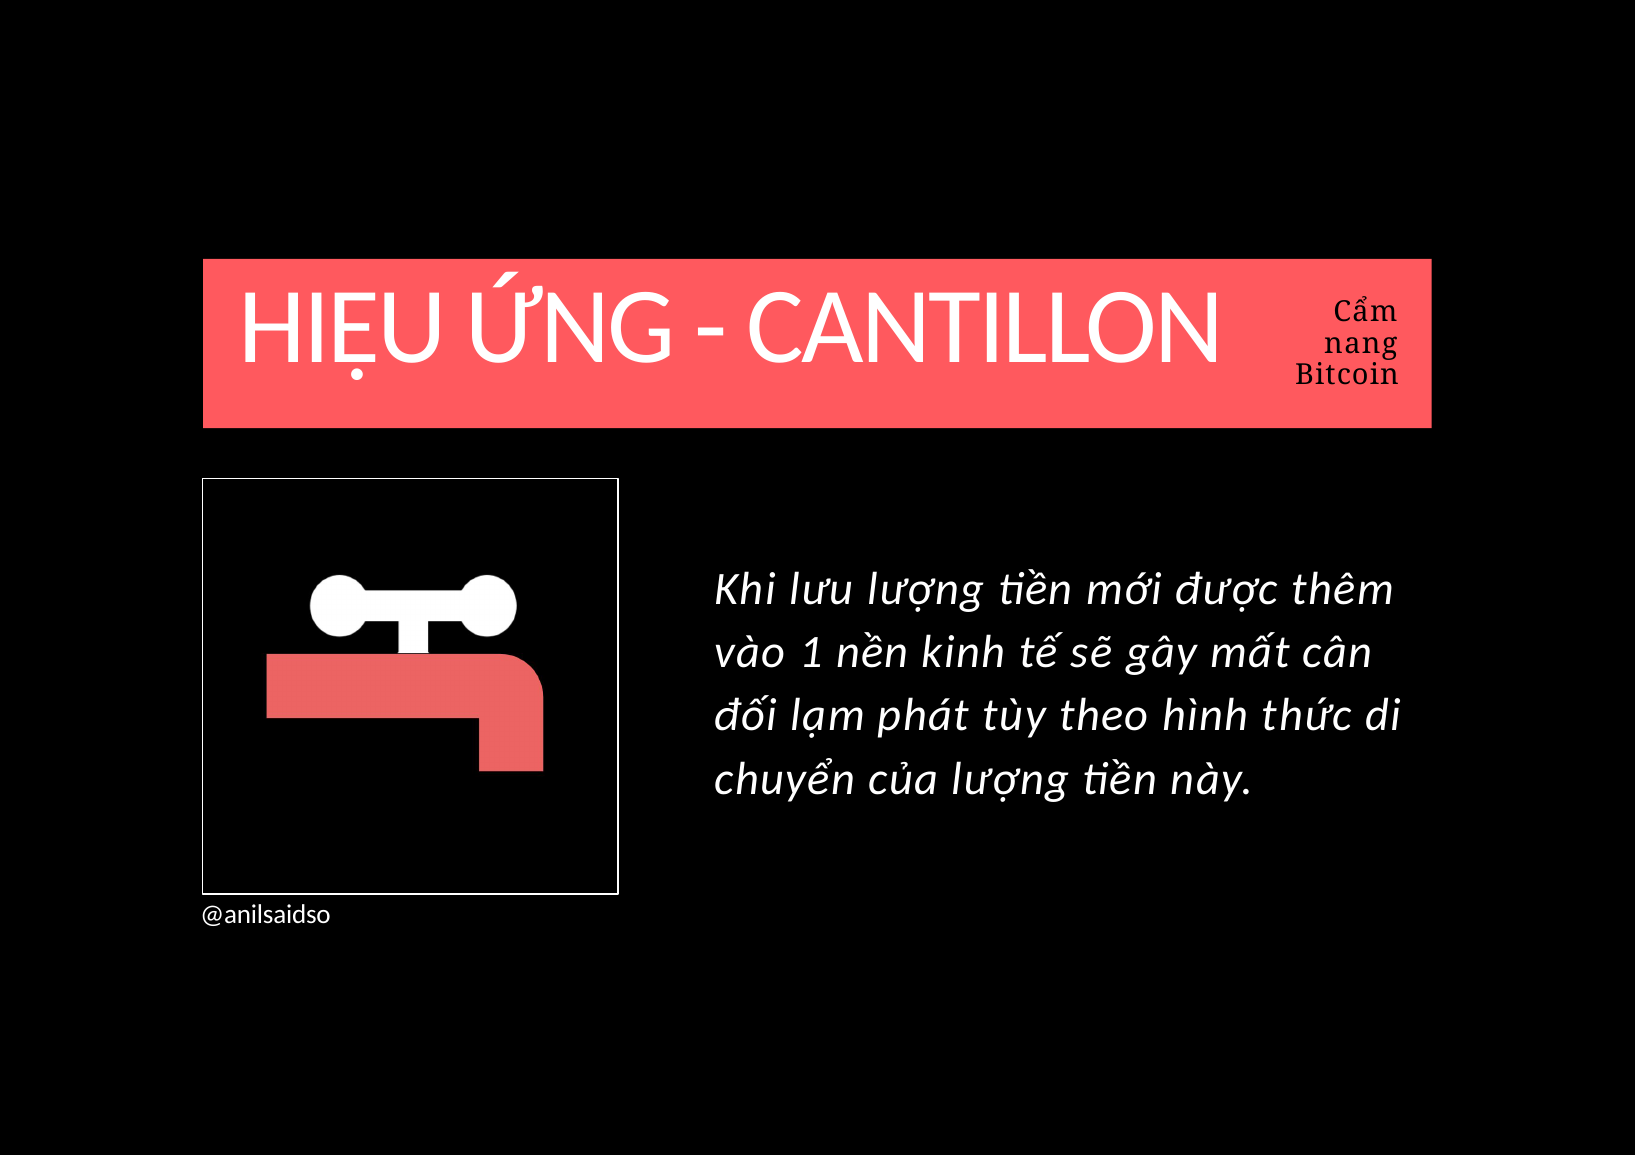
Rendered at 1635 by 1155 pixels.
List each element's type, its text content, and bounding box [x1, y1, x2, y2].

text_box [1305, 258, 1432, 429]
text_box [201, 477, 620, 896]
text_box [203, 258, 236, 429]
title HIỆU ỨNG - CANTILLON [236, 252, 1305, 448]
text_box @anilsaidso [198, 900, 338, 929]
text_box Cẩm nang Bitcoin [1234, 289, 1400, 391]
list Khi lưu lượng tiền mới được thêm vào 1 nền kinh tế sẽ gây mất cân đối lạm phát tùy theo hình thức di chuyển của lượng tiền này. [705, 518, 1432, 1155]
